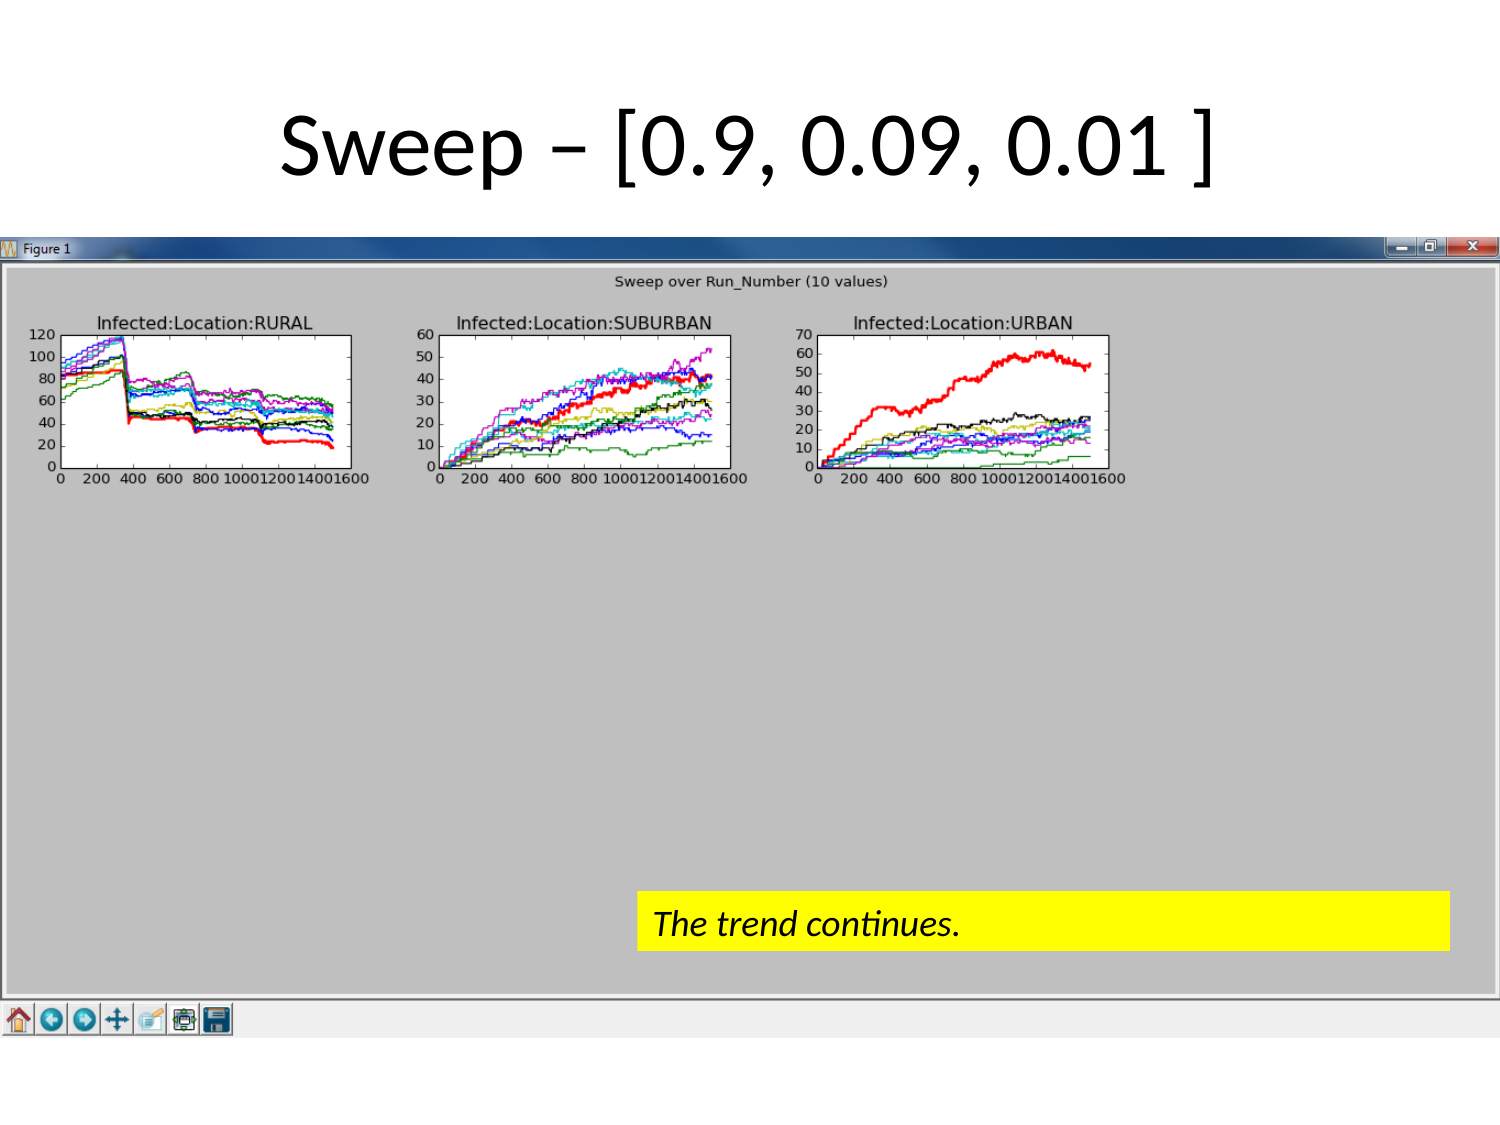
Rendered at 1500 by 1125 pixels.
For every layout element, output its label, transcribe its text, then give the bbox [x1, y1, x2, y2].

picture [0, 237, 1500, 1038]
title Sweep – [0.9, 0.09, 0.01 ] [75, 45, 1425, 233]
